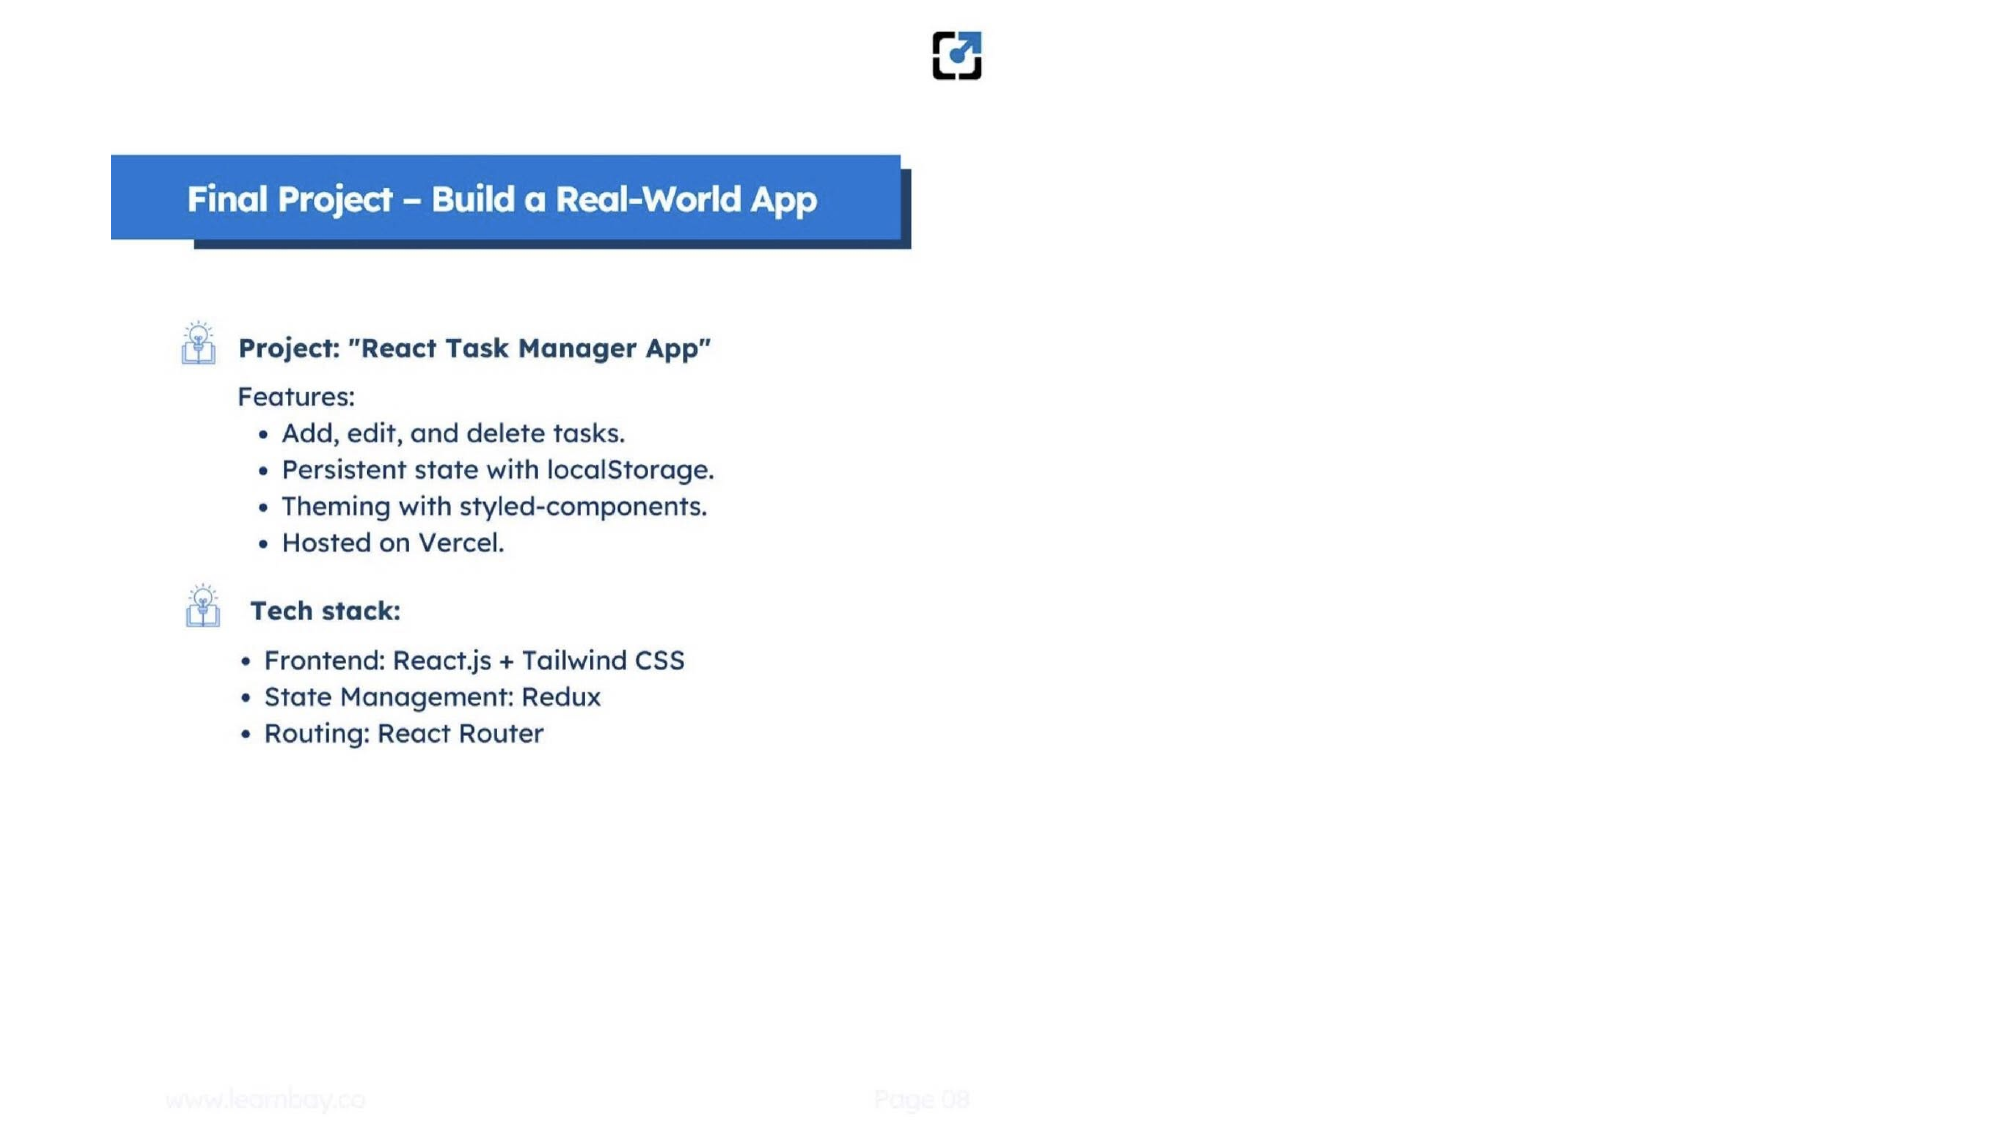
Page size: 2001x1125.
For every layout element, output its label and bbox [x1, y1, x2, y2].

picture [111, 0, 1022, 1125]
